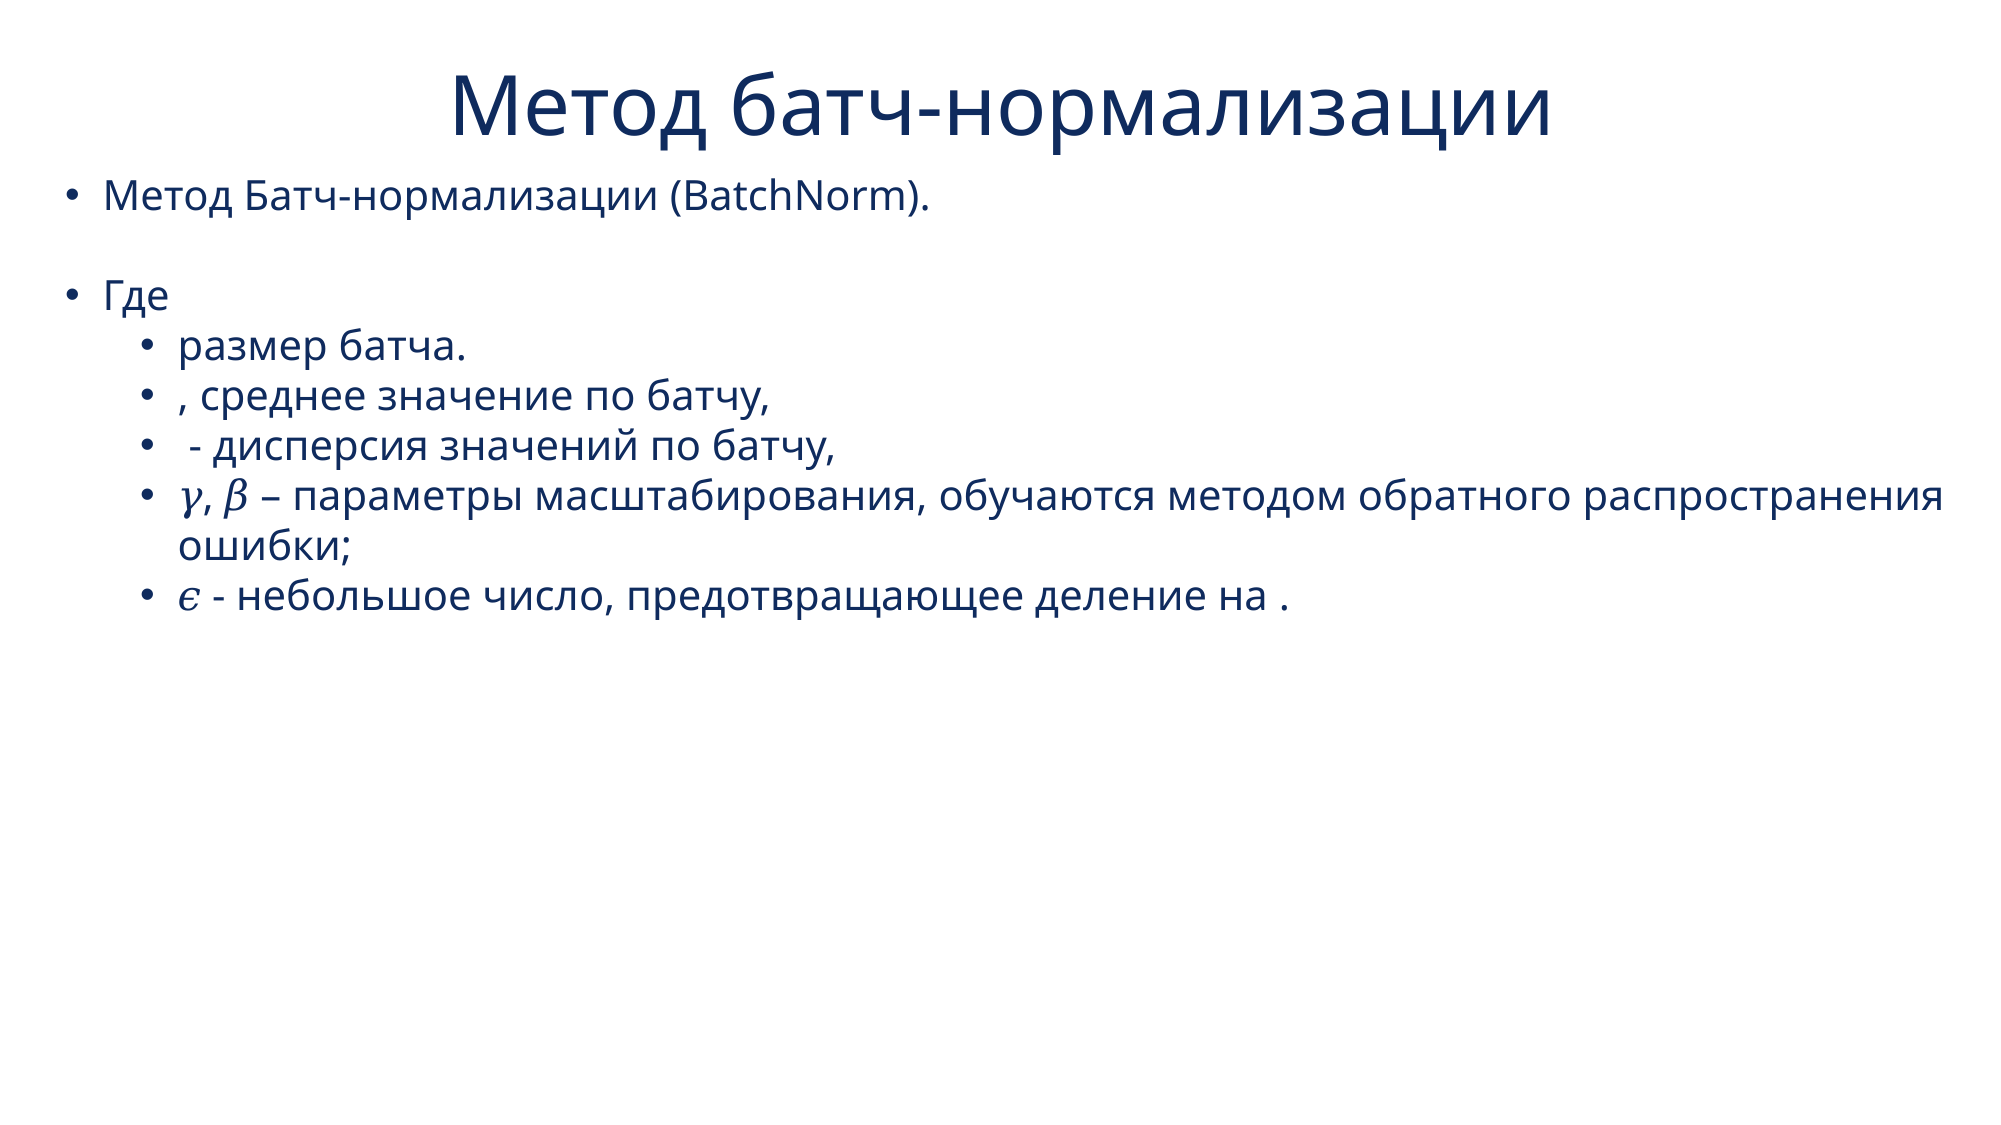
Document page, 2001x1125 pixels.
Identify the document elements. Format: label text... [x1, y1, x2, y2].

title Метод батч-нормализации [139, 33, 1887, 184]
